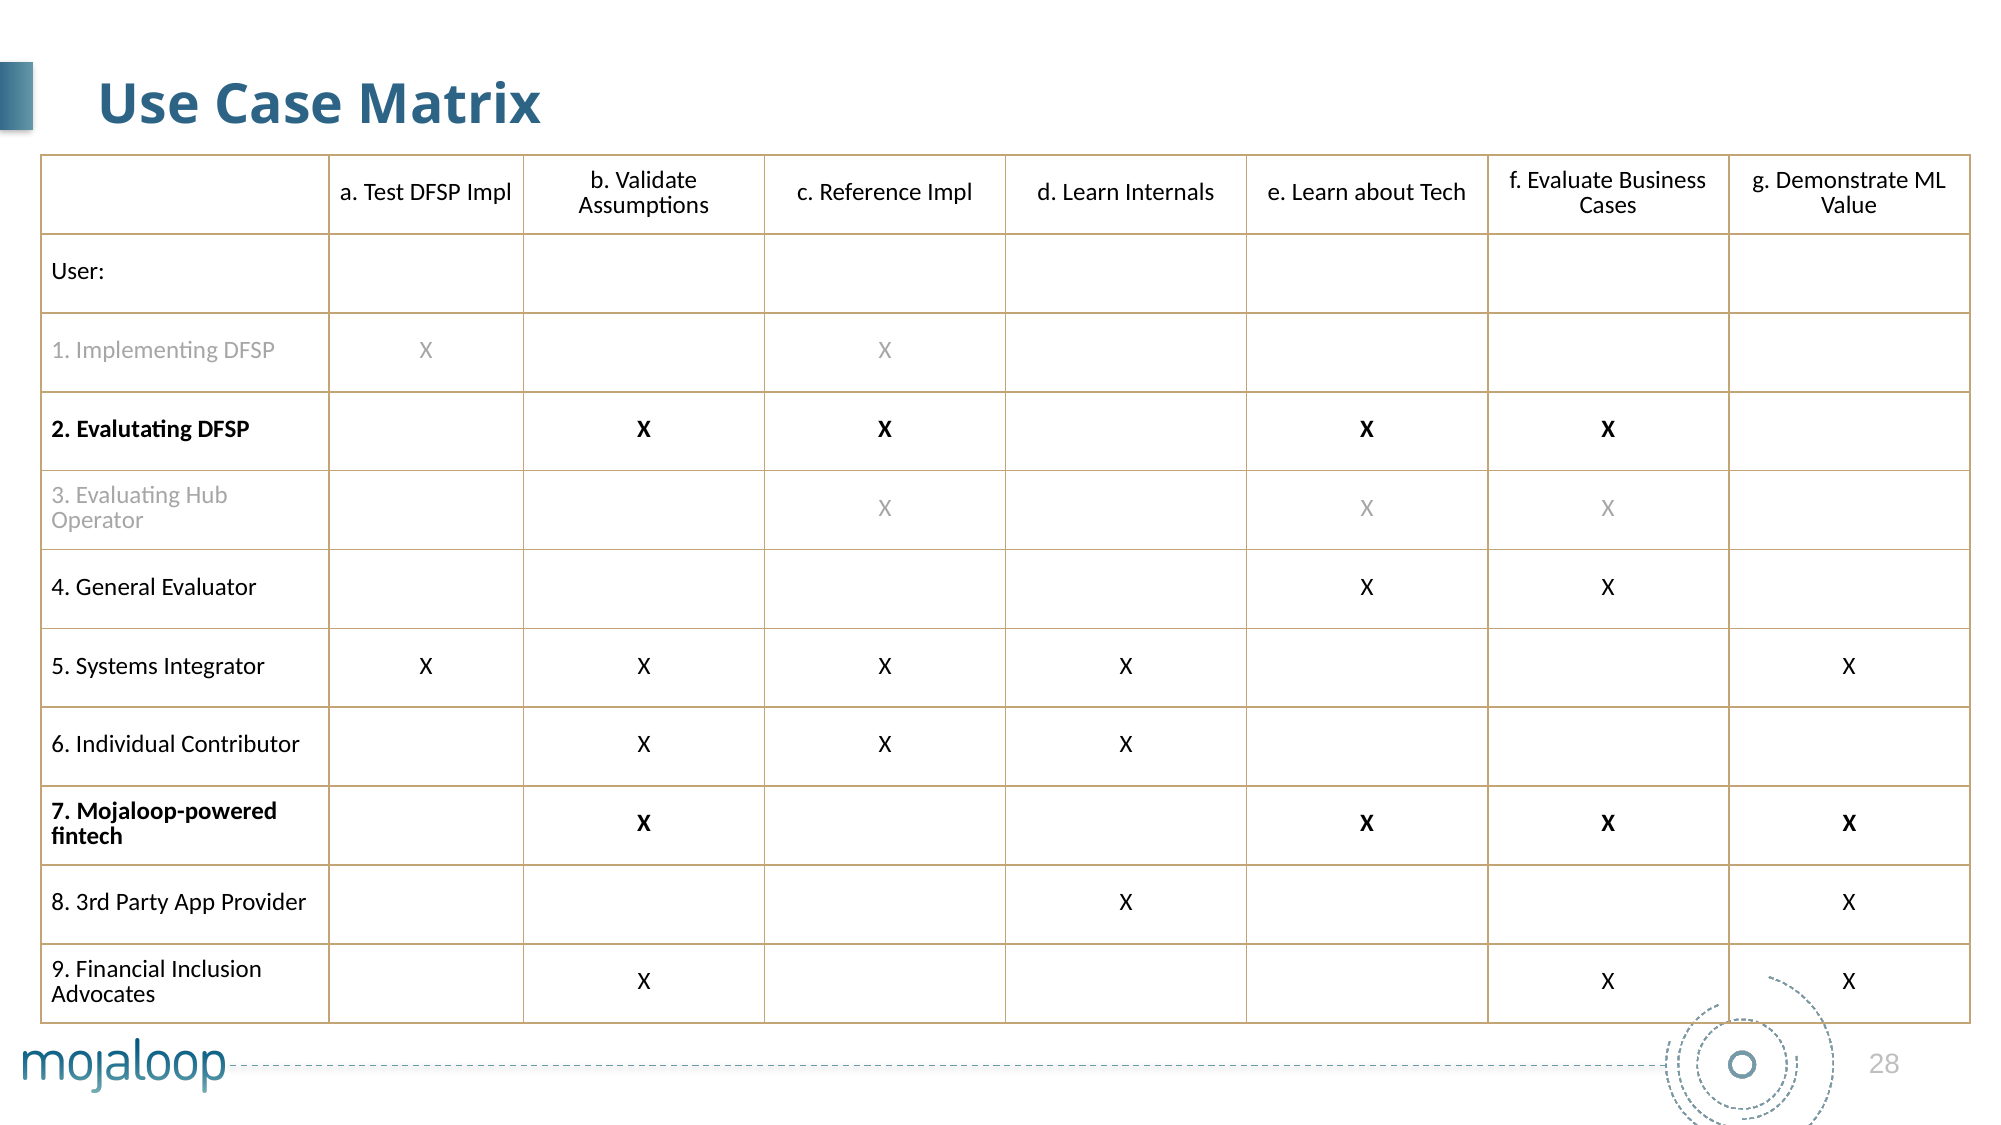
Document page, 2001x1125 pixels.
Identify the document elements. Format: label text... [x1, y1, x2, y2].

table_cell [1489, 866, 1728, 943]
table_header [42, 156, 328, 233]
table_cell [1730, 235, 1969, 312]
table_cell [1730, 708, 1969, 785]
table_cell X [765, 629, 1005, 706]
table_cell [1006, 235, 1246, 312]
table_cell X [1489, 787, 1728, 864]
table_cell 4. General Evaluator [42, 550, 328, 628]
table_cell [1489, 629, 1728, 706]
picture [1665, 1024, 1834, 1125]
table_cell X [765, 314, 1005, 391]
table_cell X [1730, 787, 1969, 864]
table_cell X [1730, 629, 1969, 706]
table_cell [1247, 708, 1487, 785]
table_cell [1006, 550, 1246, 628]
table_cell [765, 787, 1005, 864]
table_cell [765, 235, 1005, 312]
table_cell [524, 550, 764, 628]
table_cell [1247, 945, 1487, 1022]
table_cell X [1006, 708, 1246, 785]
table_cell X [1247, 393, 1487, 470]
table_cell [330, 471, 523, 549]
table_header d. Learn Internals [1006, 156, 1246, 233]
table_cell X [524, 629, 764, 706]
table_header c. Reference Impl [765, 156, 1005, 233]
table_cell User: [42, 235, 328, 312]
table_cell 7. Mojaloop-powered fintech [42, 787, 328, 864]
table_cell [1489, 235, 1728, 312]
table_cell [1247, 866, 1487, 943]
table_cell [330, 945, 523, 1022]
table_header e. Learn about Tech [1247, 156, 1487, 233]
table_cell [1489, 708, 1728, 785]
table_cell [330, 866, 523, 943]
table_cell [524, 235, 764, 312]
table_cell [524, 314, 764, 391]
table_header a. Test DFSP Impl [330, 156, 523, 233]
table_cell X [1489, 471, 1728, 549]
table_cell X [1006, 866, 1246, 943]
picture [23, 1038, 225, 1093]
table_cell [1247, 314, 1487, 391]
table_cell [330, 393, 523, 470]
table_cell X [1006, 629, 1246, 706]
table_cell X [1247, 471, 1487, 549]
table_cell [1489, 314, 1728, 391]
table_cell [1006, 787, 1246, 864]
table_cell [330, 787, 523, 864]
table_cell X [1247, 787, 1487, 864]
table_cell X [524, 945, 764, 1022]
table_cell X [524, 787, 764, 864]
table_cell [1730, 393, 1969, 470]
table_cell [1730, 550, 1969, 628]
table_cell 8. 3rd Party App Provider [42, 866, 328, 943]
table_cell X [1730, 866, 1969, 943]
title Use Case Matrix [97, 67, 1931, 135]
table_cell X [330, 314, 523, 391]
table_cell X [1489, 393, 1728, 470]
table_header b. Validate Assumptions [524, 156, 764, 233]
table_cell [1006, 945, 1246, 1022]
table_cell [524, 866, 764, 943]
table_cell 1. Implementing DFSP [42, 314, 328, 391]
table_cell X [1247, 550, 1487, 628]
table_cell X [765, 471, 1005, 549]
table_cell 5. Systems Integrator [42, 629, 328, 706]
table_cell X [1489, 550, 1728, 628]
table_cell X [1489, 945, 1728, 1022]
table_cell 6. Individual Contributor [42, 708, 328, 785]
table_cell [1006, 471, 1246, 549]
table_cell X [524, 708, 764, 785]
table_header f. Evaluate Business Cases [1489, 156, 1728, 233]
table_cell [1006, 314, 1246, 391]
table_cell [1730, 471, 1969, 549]
table_cell X [765, 393, 1005, 470]
table_cell [765, 550, 1005, 628]
table_cell X [524, 393, 764, 470]
table_cell [1006, 393, 1246, 470]
table_cell X [1730, 945, 1969, 1022]
table_cell [330, 235, 523, 312]
table_cell X [765, 708, 1005, 785]
table_cell [330, 550, 523, 628]
slide_number 28 [1831, 1045, 1900, 1080]
table_cell 3. Evaluating Hub Operator [42, 471, 328, 549]
table_cell 2. Evalutating DFSP [42, 393, 328, 470]
table_cell [330, 708, 523, 785]
table_cell [1247, 629, 1487, 706]
table_cell [765, 866, 1005, 943]
table_cell X [330, 629, 523, 706]
table_cell [524, 471, 764, 549]
table_cell [1730, 314, 1969, 391]
table_cell [765, 945, 1005, 1022]
table_cell 9. Financial Inclusion Advocates [42, 945, 328, 1022]
table_cell [1247, 235, 1487, 312]
table_header g. Demonstrate ML Value [1730, 156, 1969, 233]
